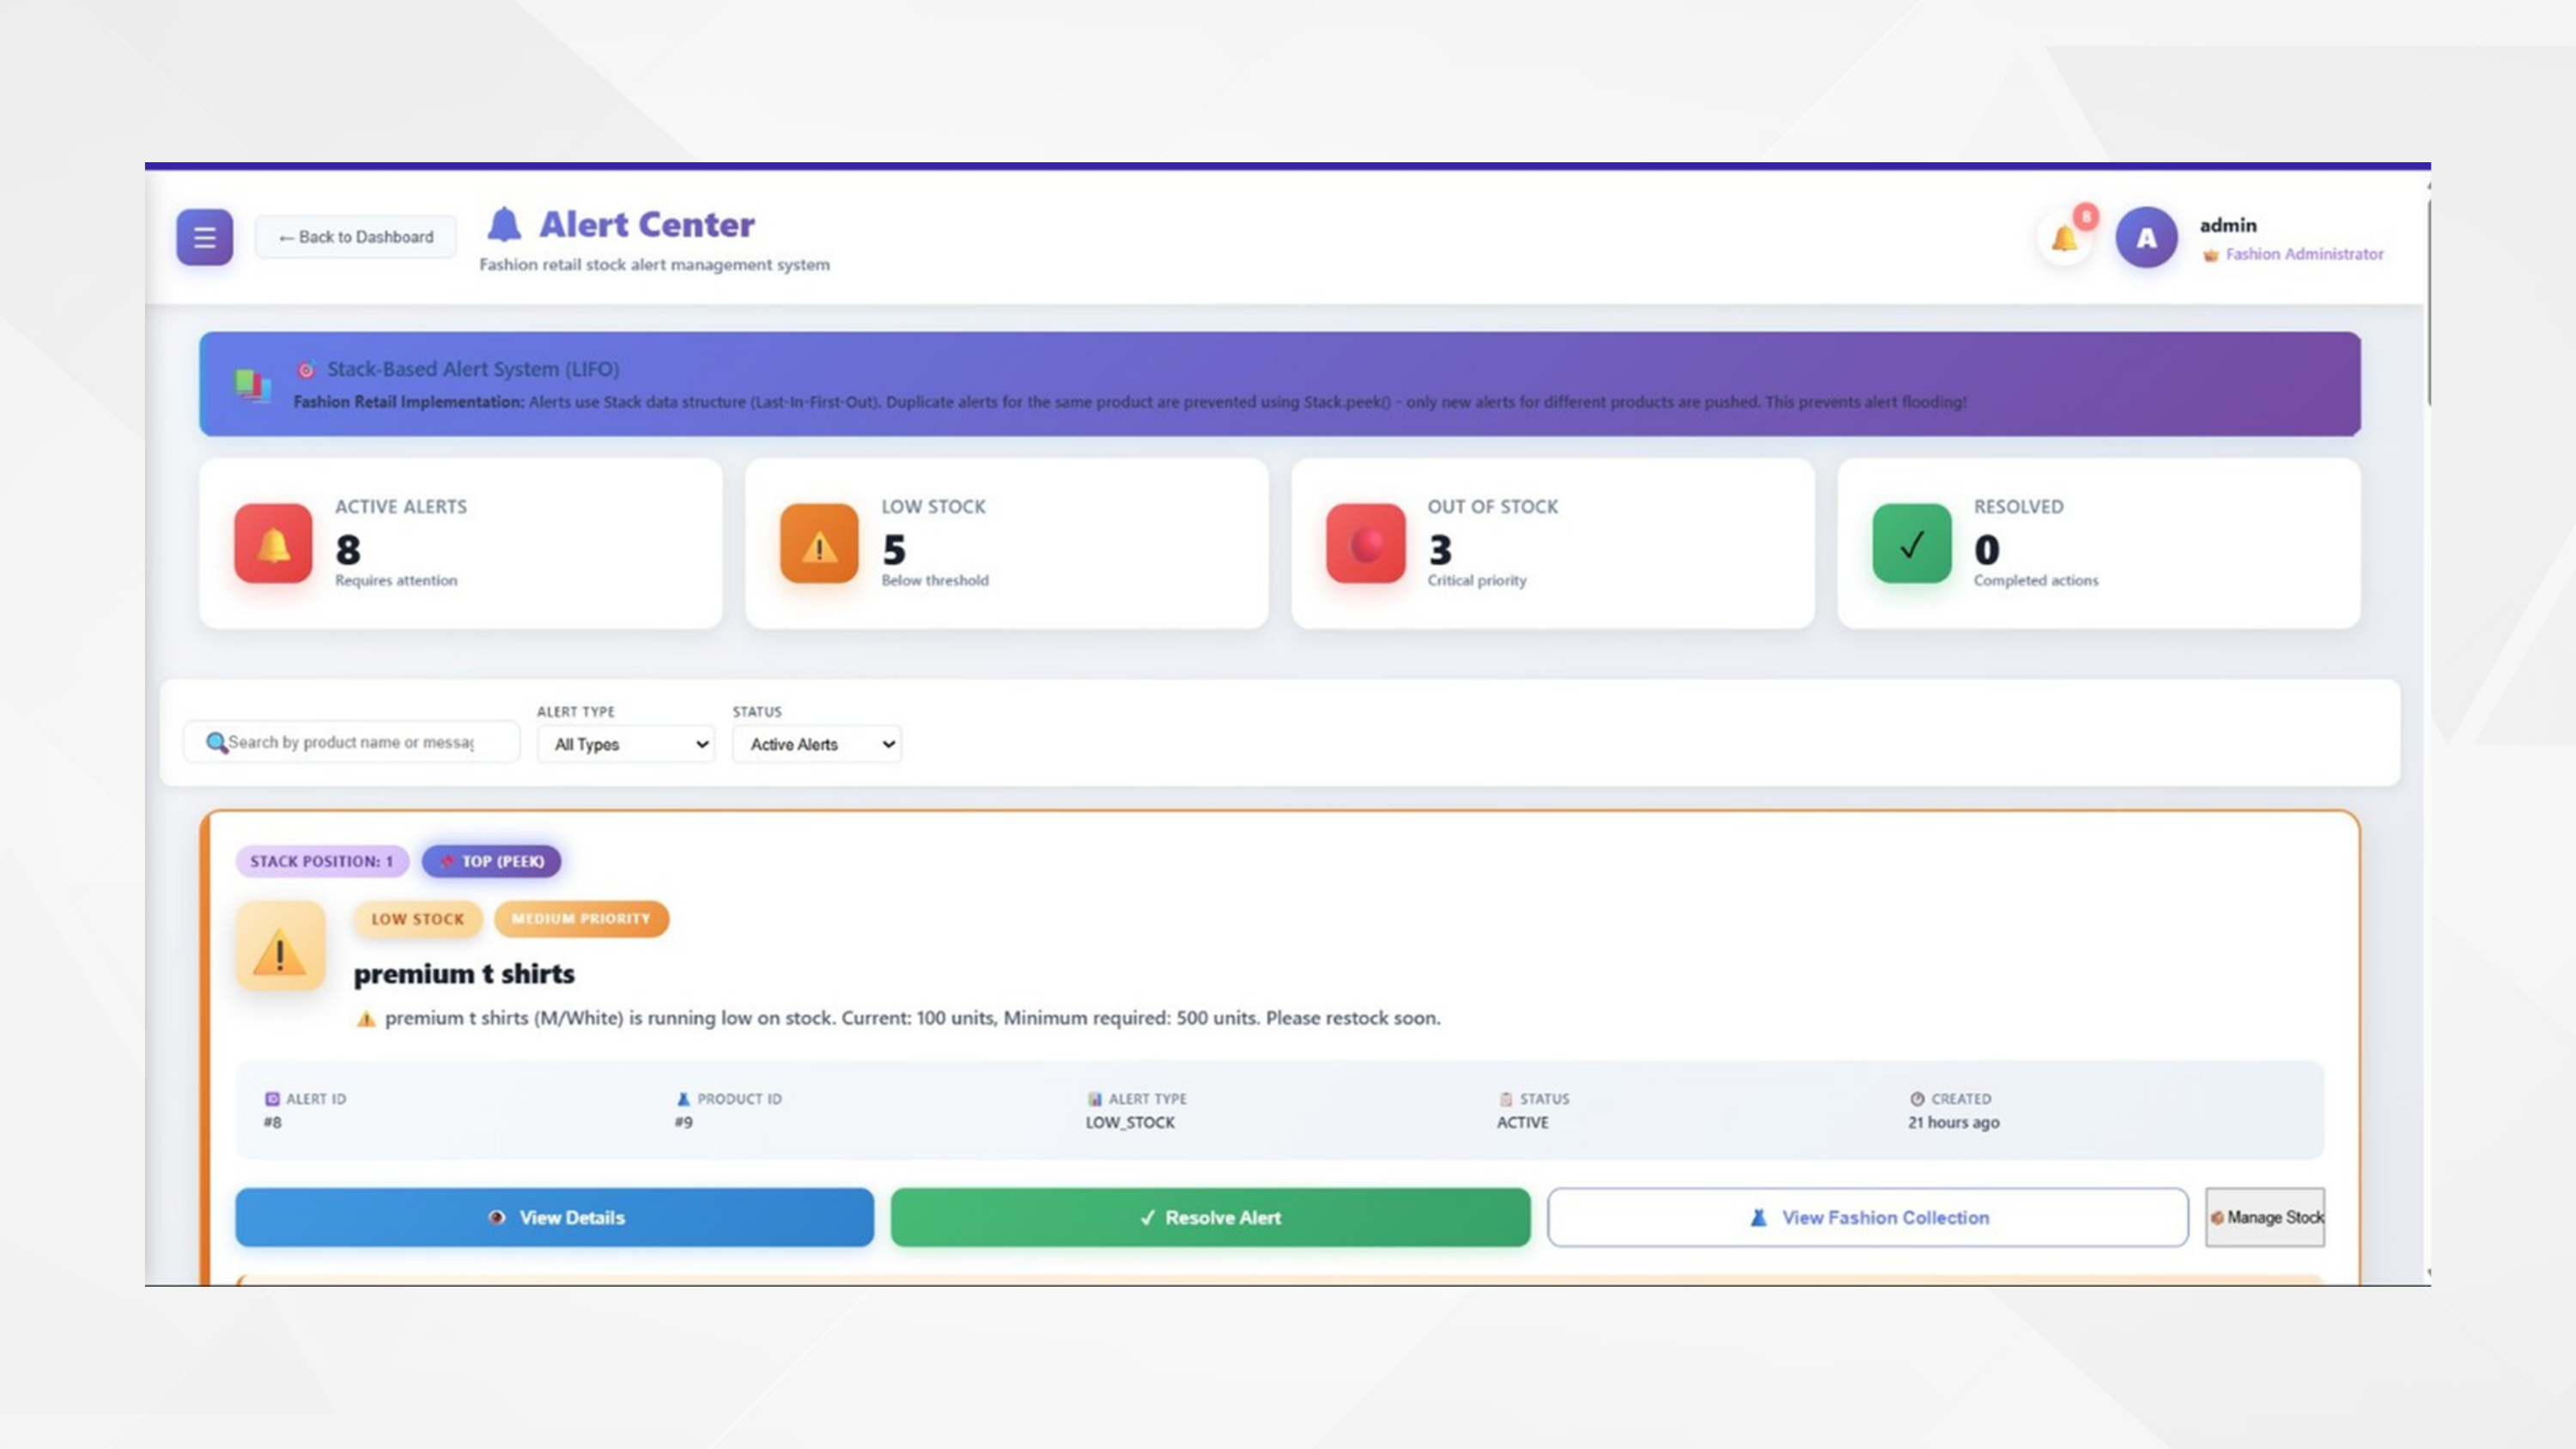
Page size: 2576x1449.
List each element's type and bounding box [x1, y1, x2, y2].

text_box [0, 0, 2576, 1449]
text_box [144, 162, 2432, 1287]
